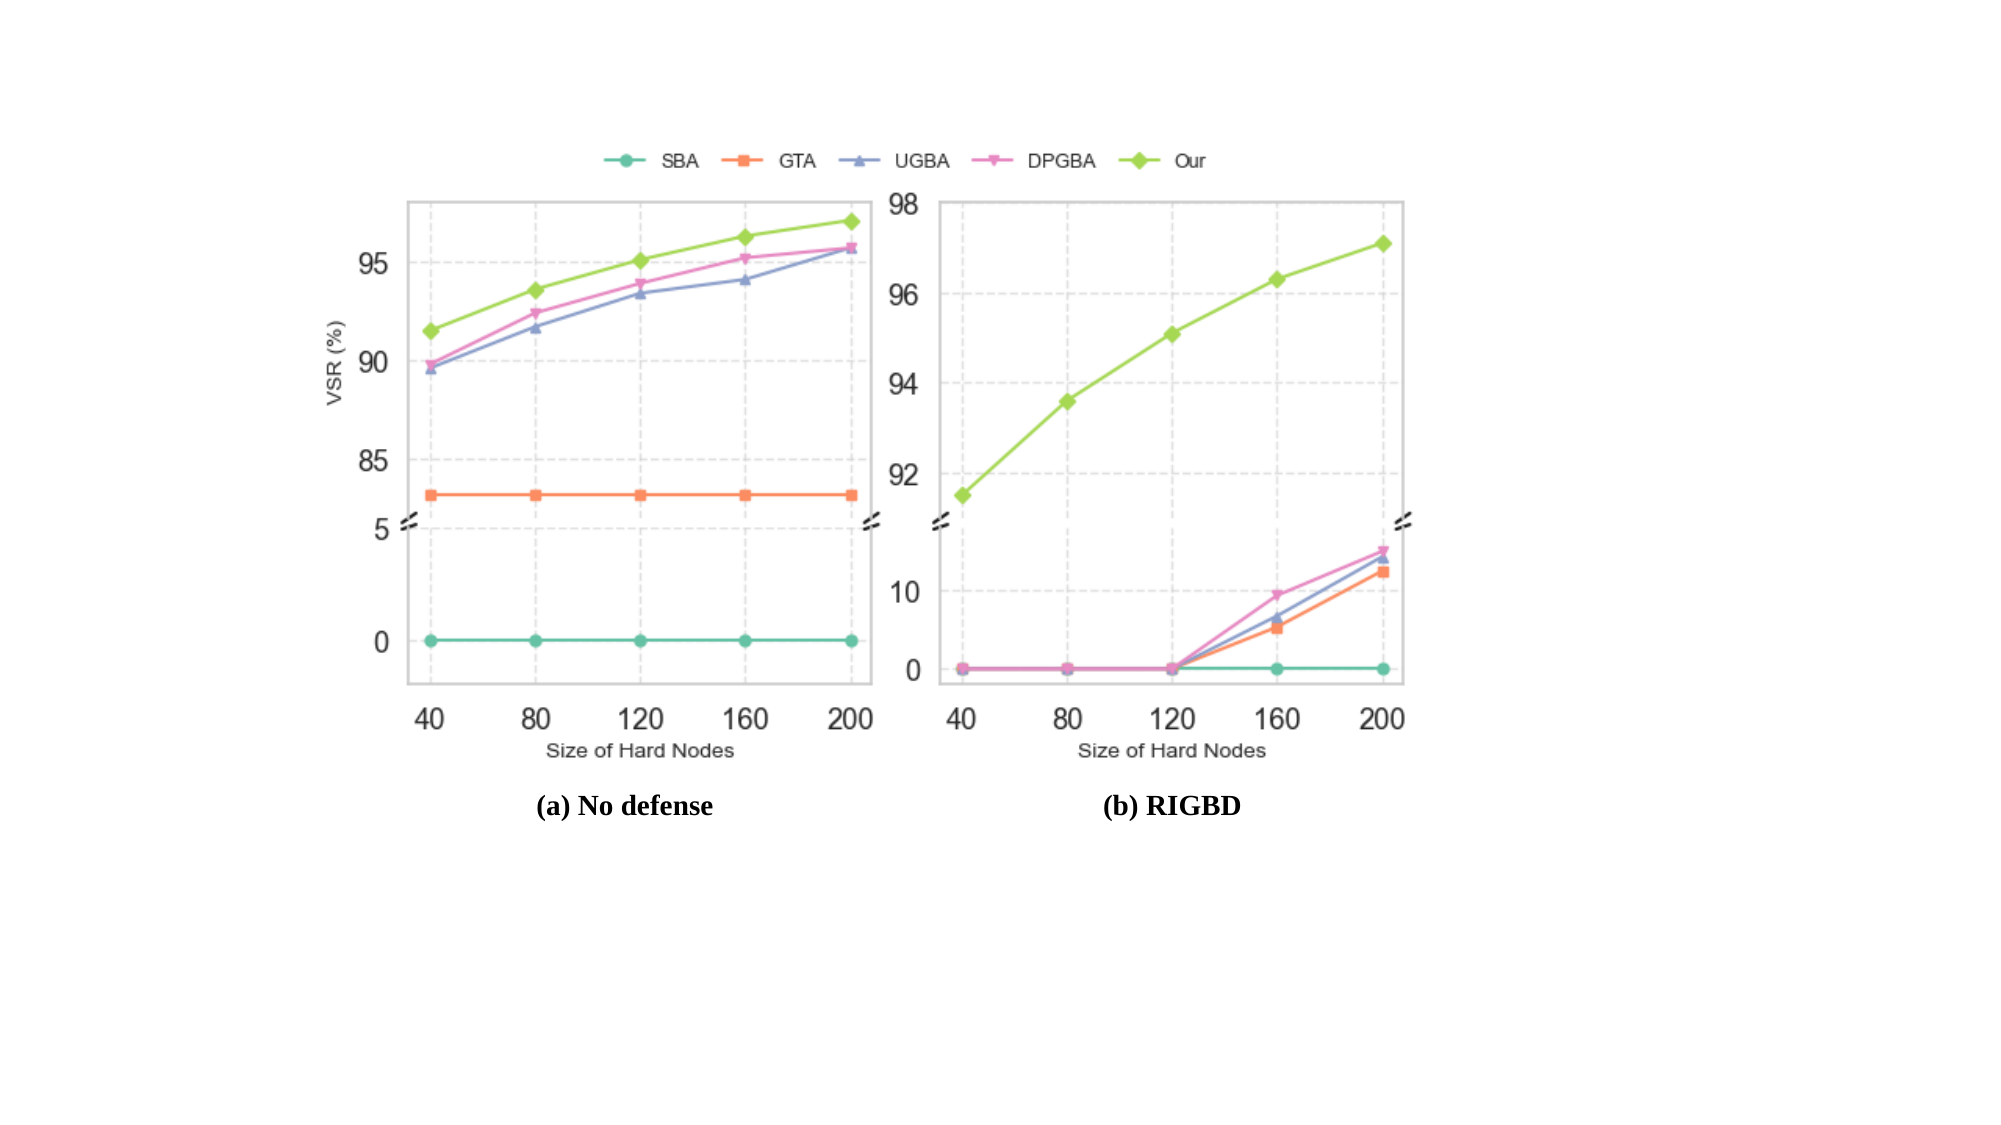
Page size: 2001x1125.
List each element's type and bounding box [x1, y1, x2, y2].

text_box [1088, 778, 1257, 829]
picture [249, 46, 1530, 764]
text_box [521, 778, 729, 829]
